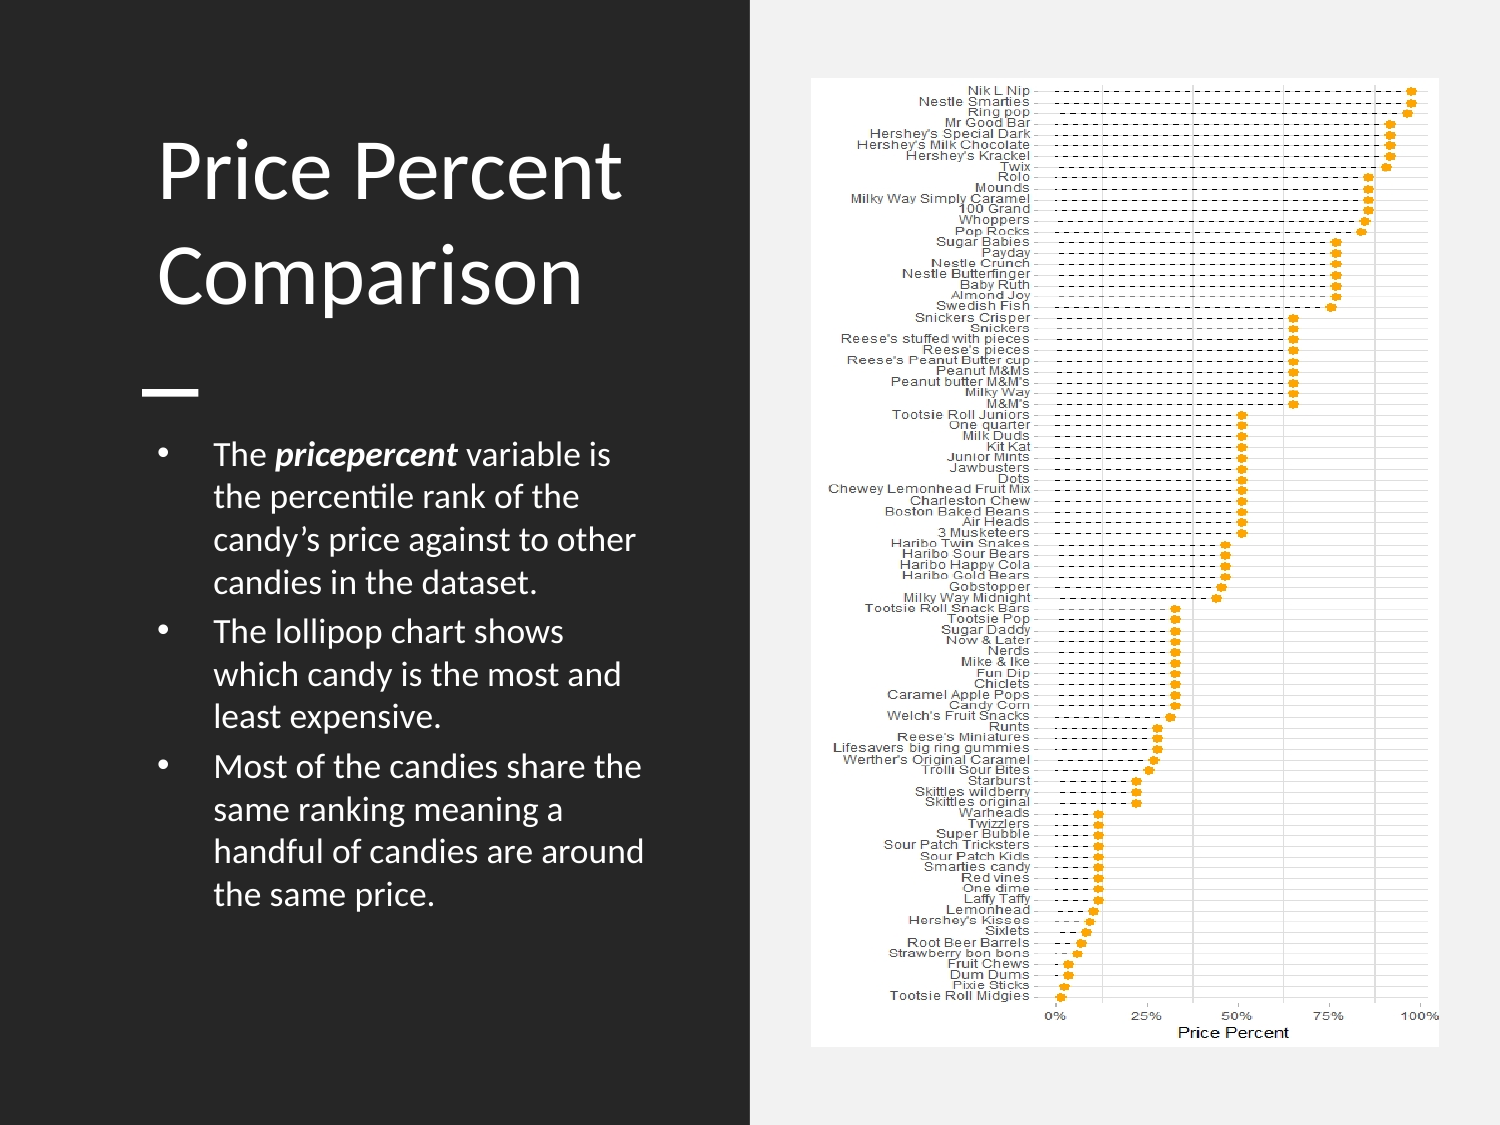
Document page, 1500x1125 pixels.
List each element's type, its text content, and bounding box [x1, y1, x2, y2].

list The pricepercent variable is the percentile rank of the candy’s price against to other candies in the dataset. The lollipop chart shows which candy is the most and least expensive. Most of the candies share the same ranking meaning a handful of candies are around the same price. [142, 423, 670, 1020]
title Price Percent Comparison [142, 104, 673, 372]
text_box [748, 0, 1500, 1125]
text_box [0, 0, 748, 1125]
text_box [140, 387, 200, 399]
picture [811, 78, 1439, 1047]
